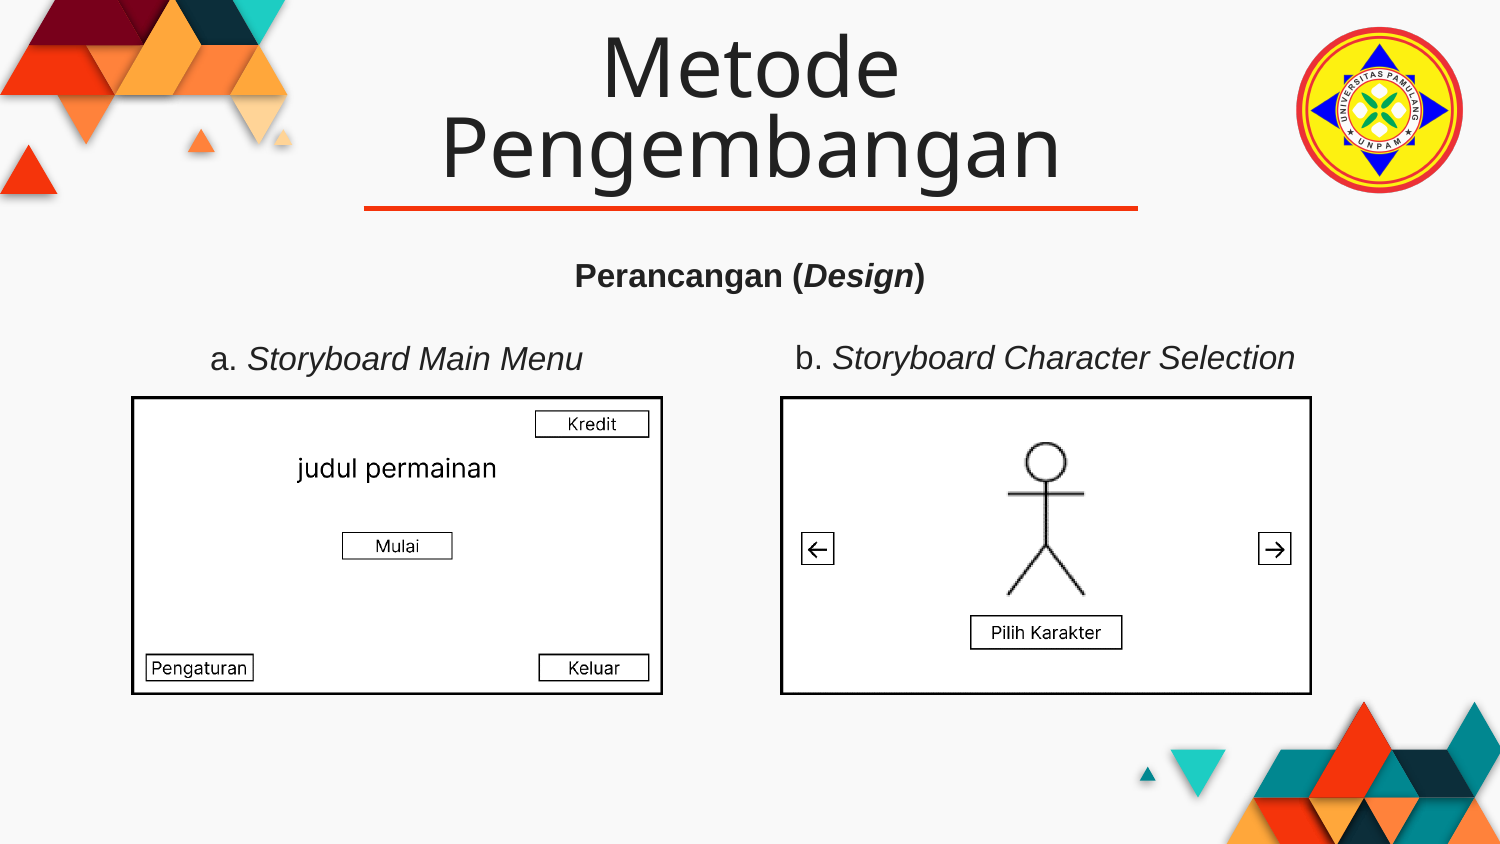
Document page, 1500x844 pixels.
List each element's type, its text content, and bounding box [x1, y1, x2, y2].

picture [131, 395, 663, 696]
text_box a. Storyboard Main Menu [122, 302, 672, 384]
picture [779, 395, 1312, 696]
subtitle Perancangan (Design) [70, 219, 1430, 301]
picture [1245, 10, 1500, 210]
text_box b. Storyboard Character Selection [771, 300, 1321, 383]
title Metode Pengembangan [384, 63, 1118, 206]
